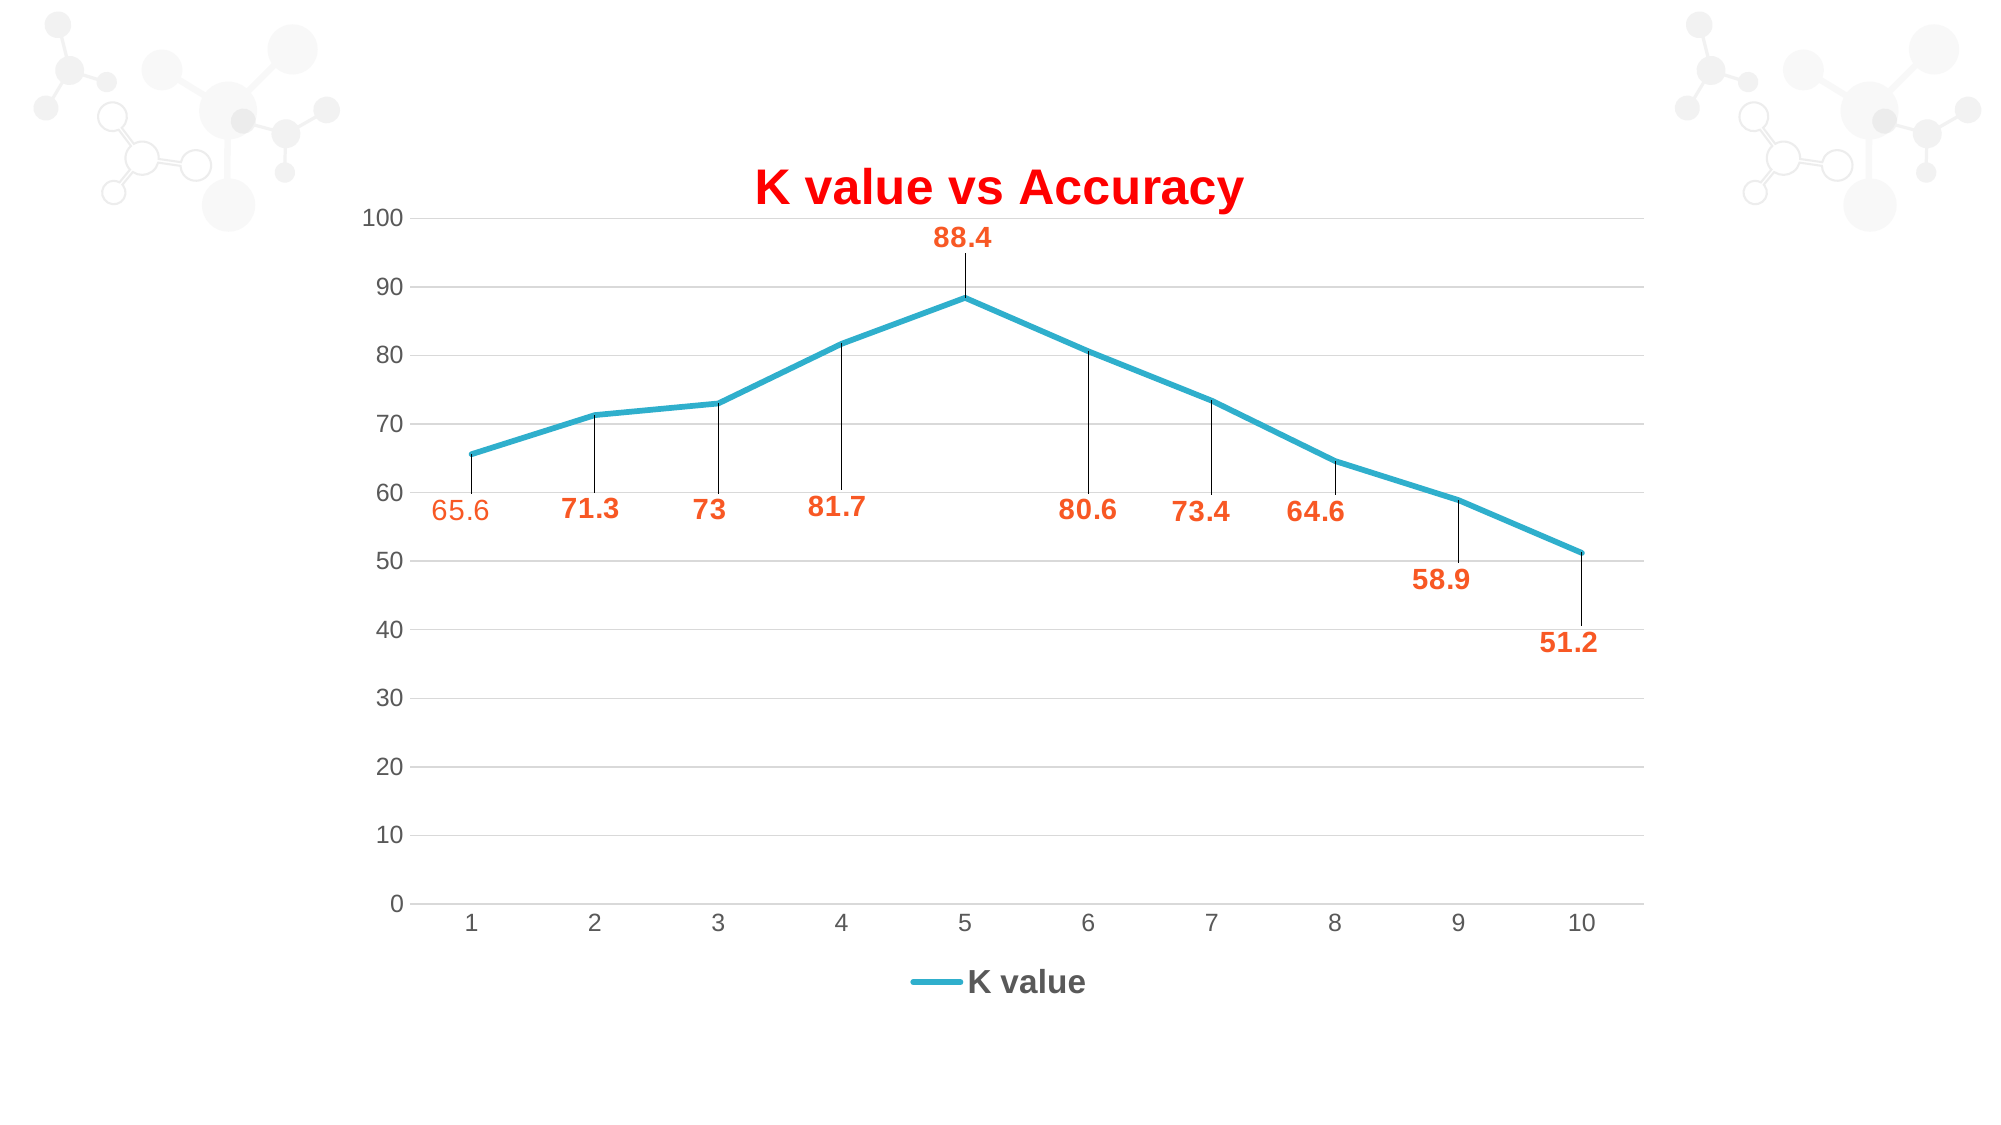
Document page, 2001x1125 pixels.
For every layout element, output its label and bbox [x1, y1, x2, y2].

chart [333, 117, 1667, 1007]
